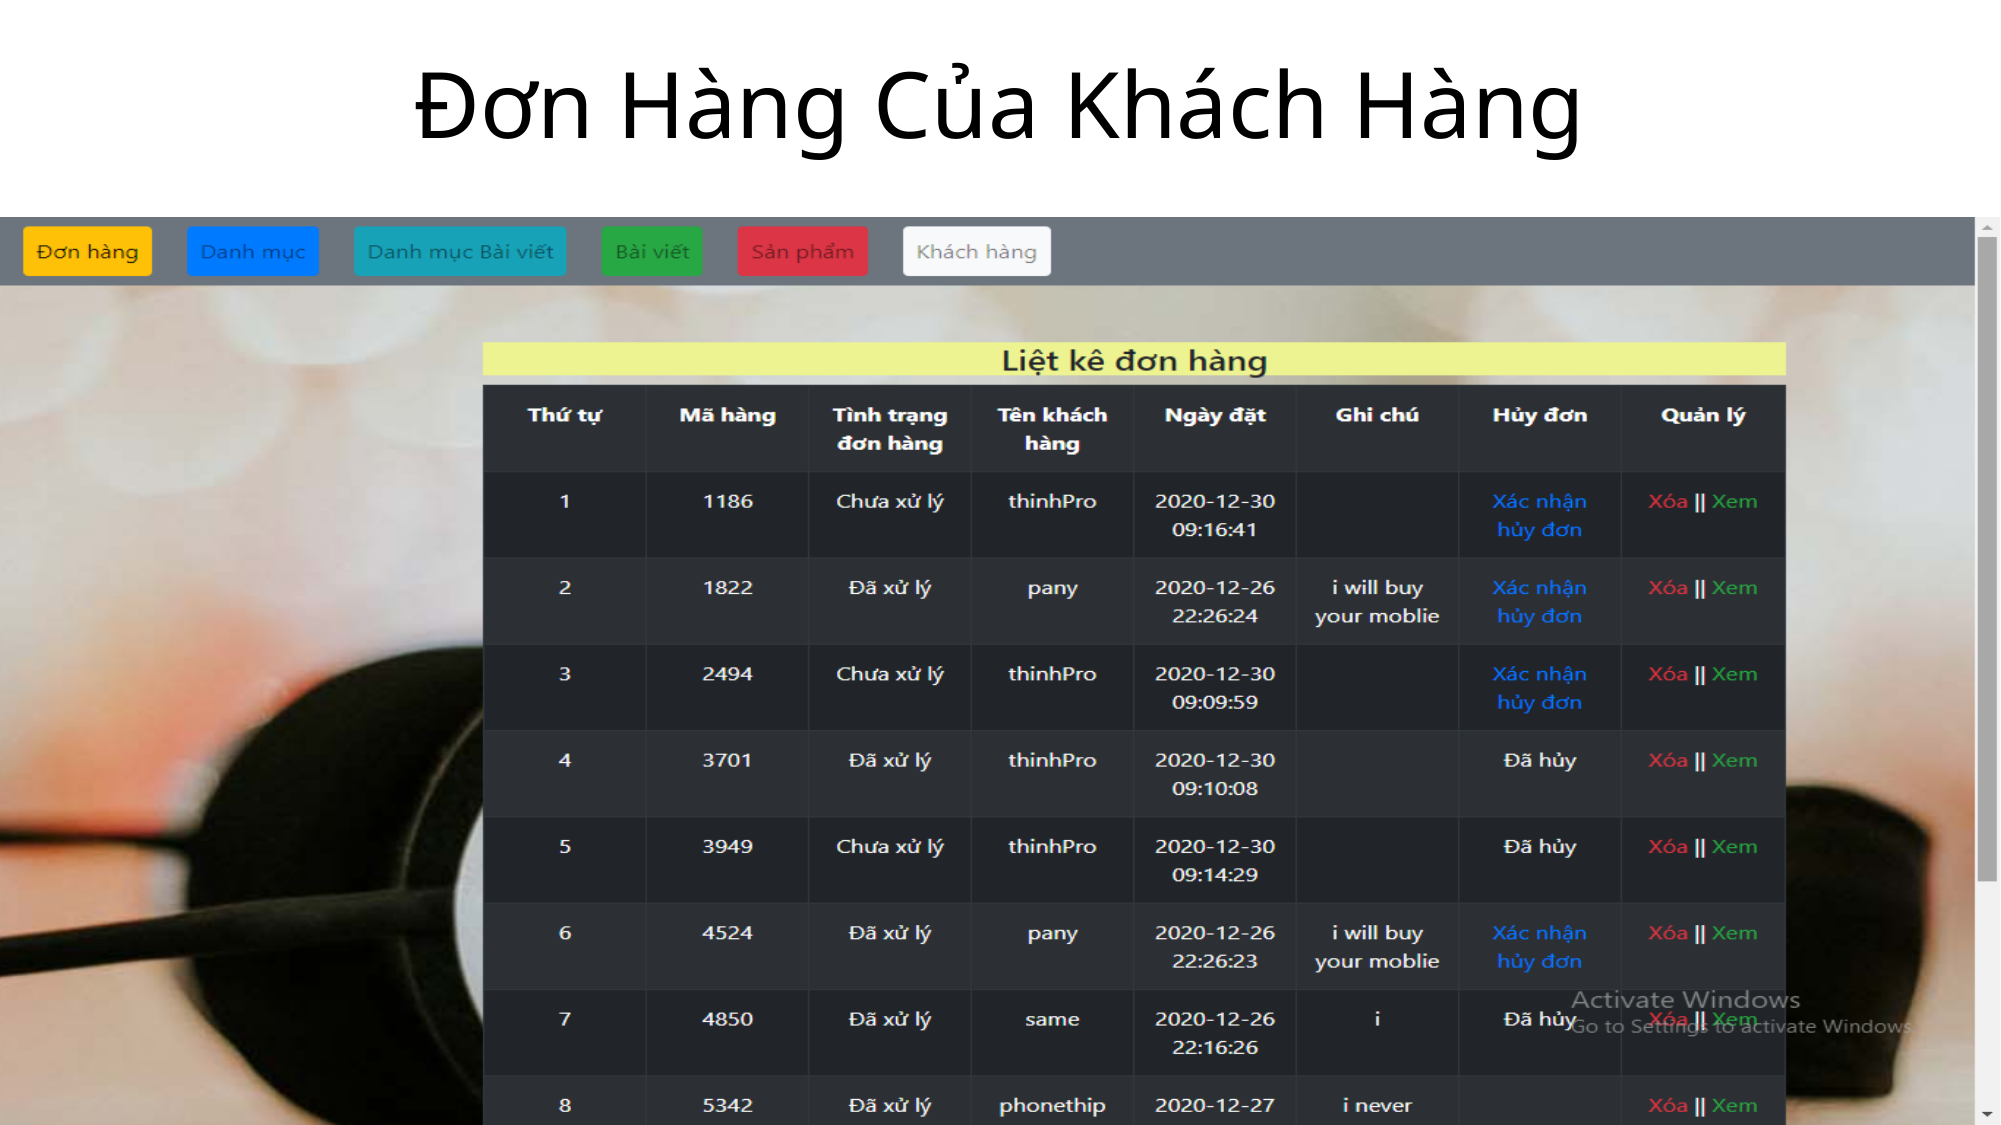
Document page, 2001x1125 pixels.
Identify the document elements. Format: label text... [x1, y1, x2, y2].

title Đơn Hàng Của Khách Hàng [137, 0, 1863, 217]
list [0, 217, 2000, 1125]
